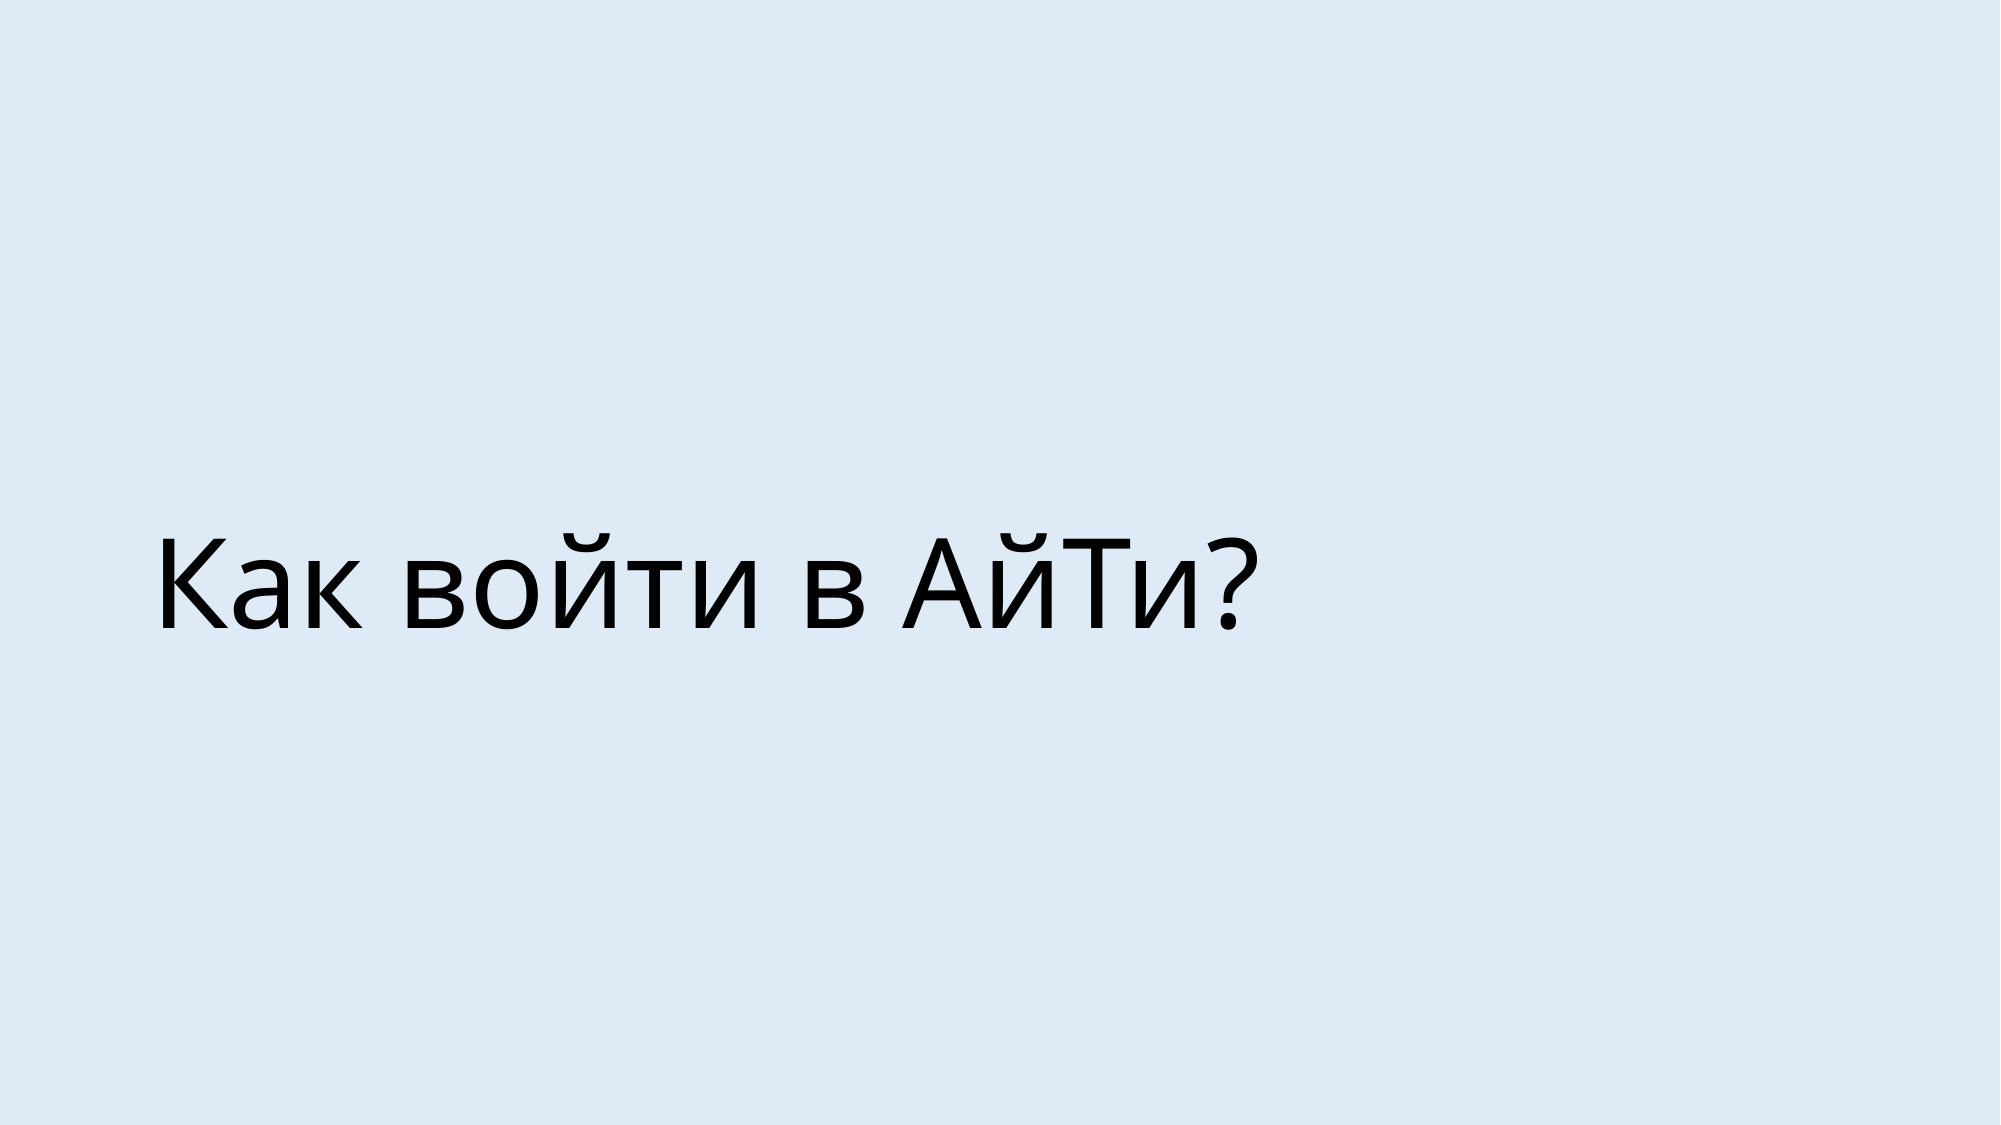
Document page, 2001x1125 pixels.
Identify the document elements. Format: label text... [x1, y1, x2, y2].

title Как войти в АйТи? [136, 280, 1862, 664]
